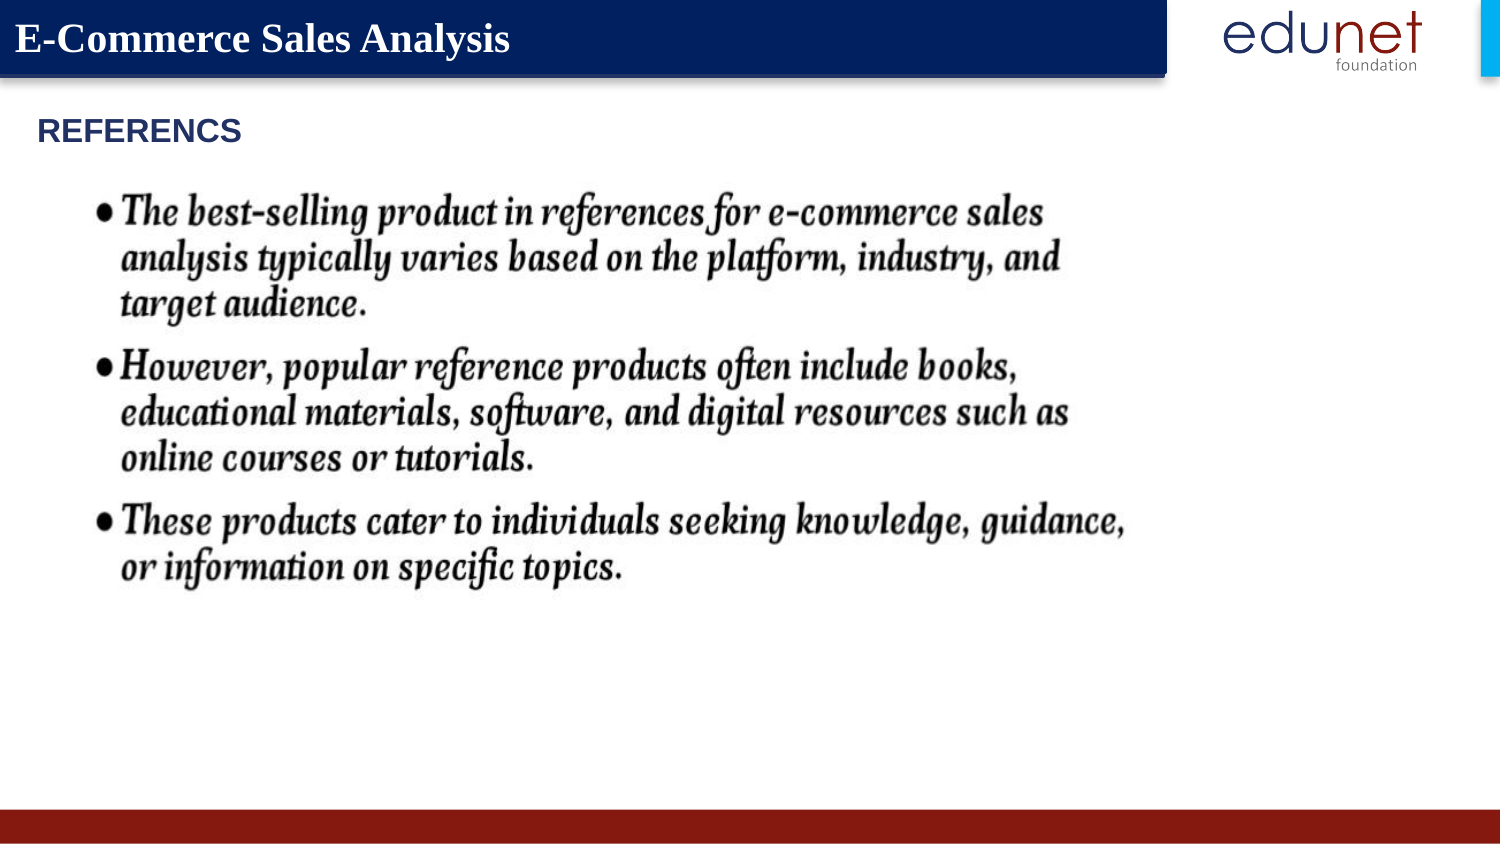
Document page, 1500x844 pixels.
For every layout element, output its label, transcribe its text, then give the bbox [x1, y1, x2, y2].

text_box E-Commerce Sales Analysis [0, 0, 1167, 74]
picture [0, 159, 1243, 629]
picture [1219, 8, 1424, 75]
text_box REFERENCS [22, 94, 750, 157]
